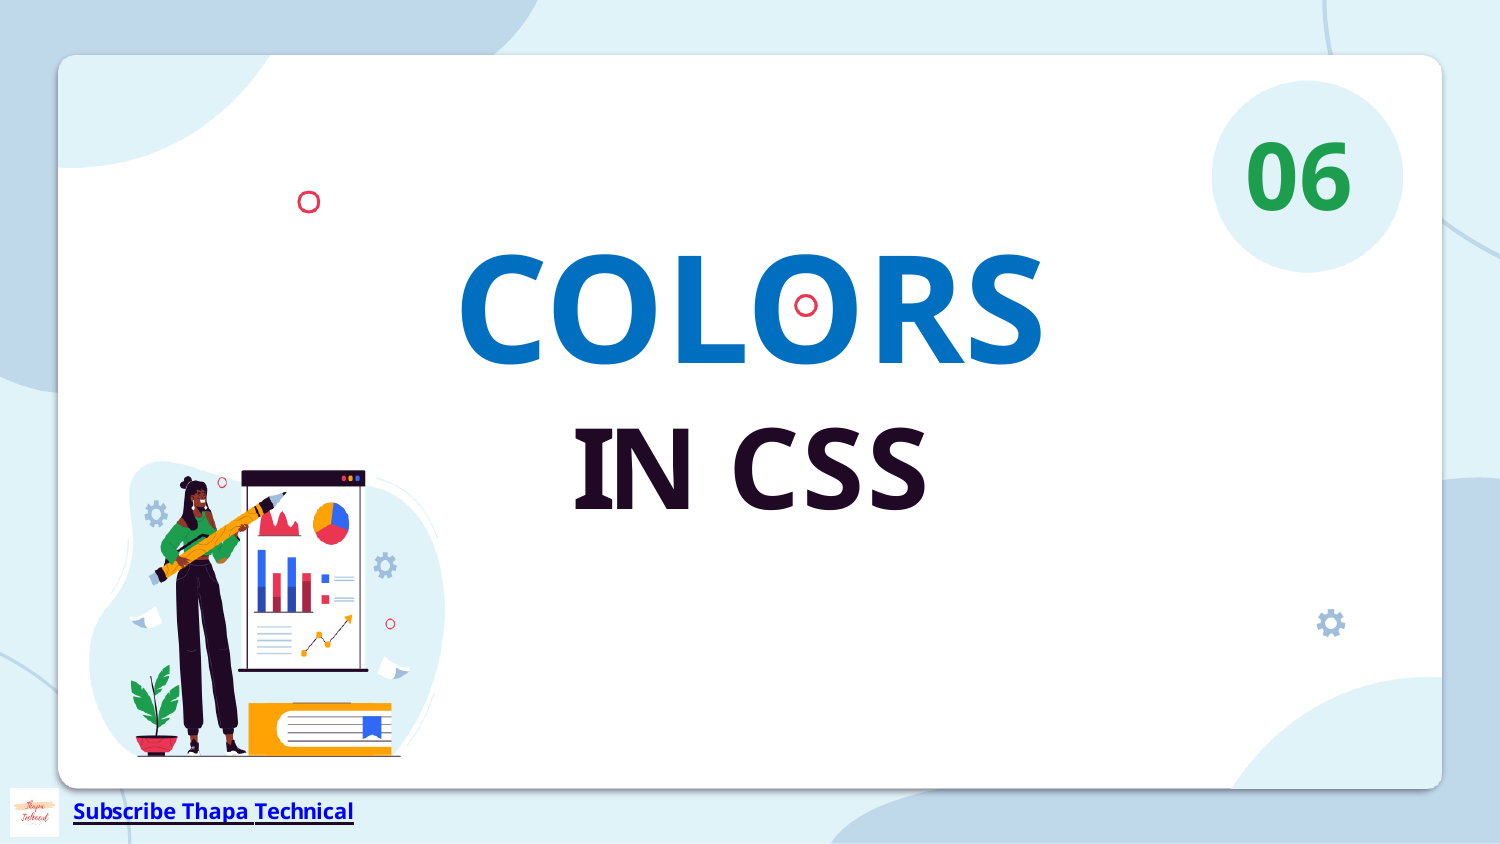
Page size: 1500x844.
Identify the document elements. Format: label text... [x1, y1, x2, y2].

picture [10, 48, 1451, 837]
text_box Subscribe Thapa Technical [71, 797, 378, 828]
